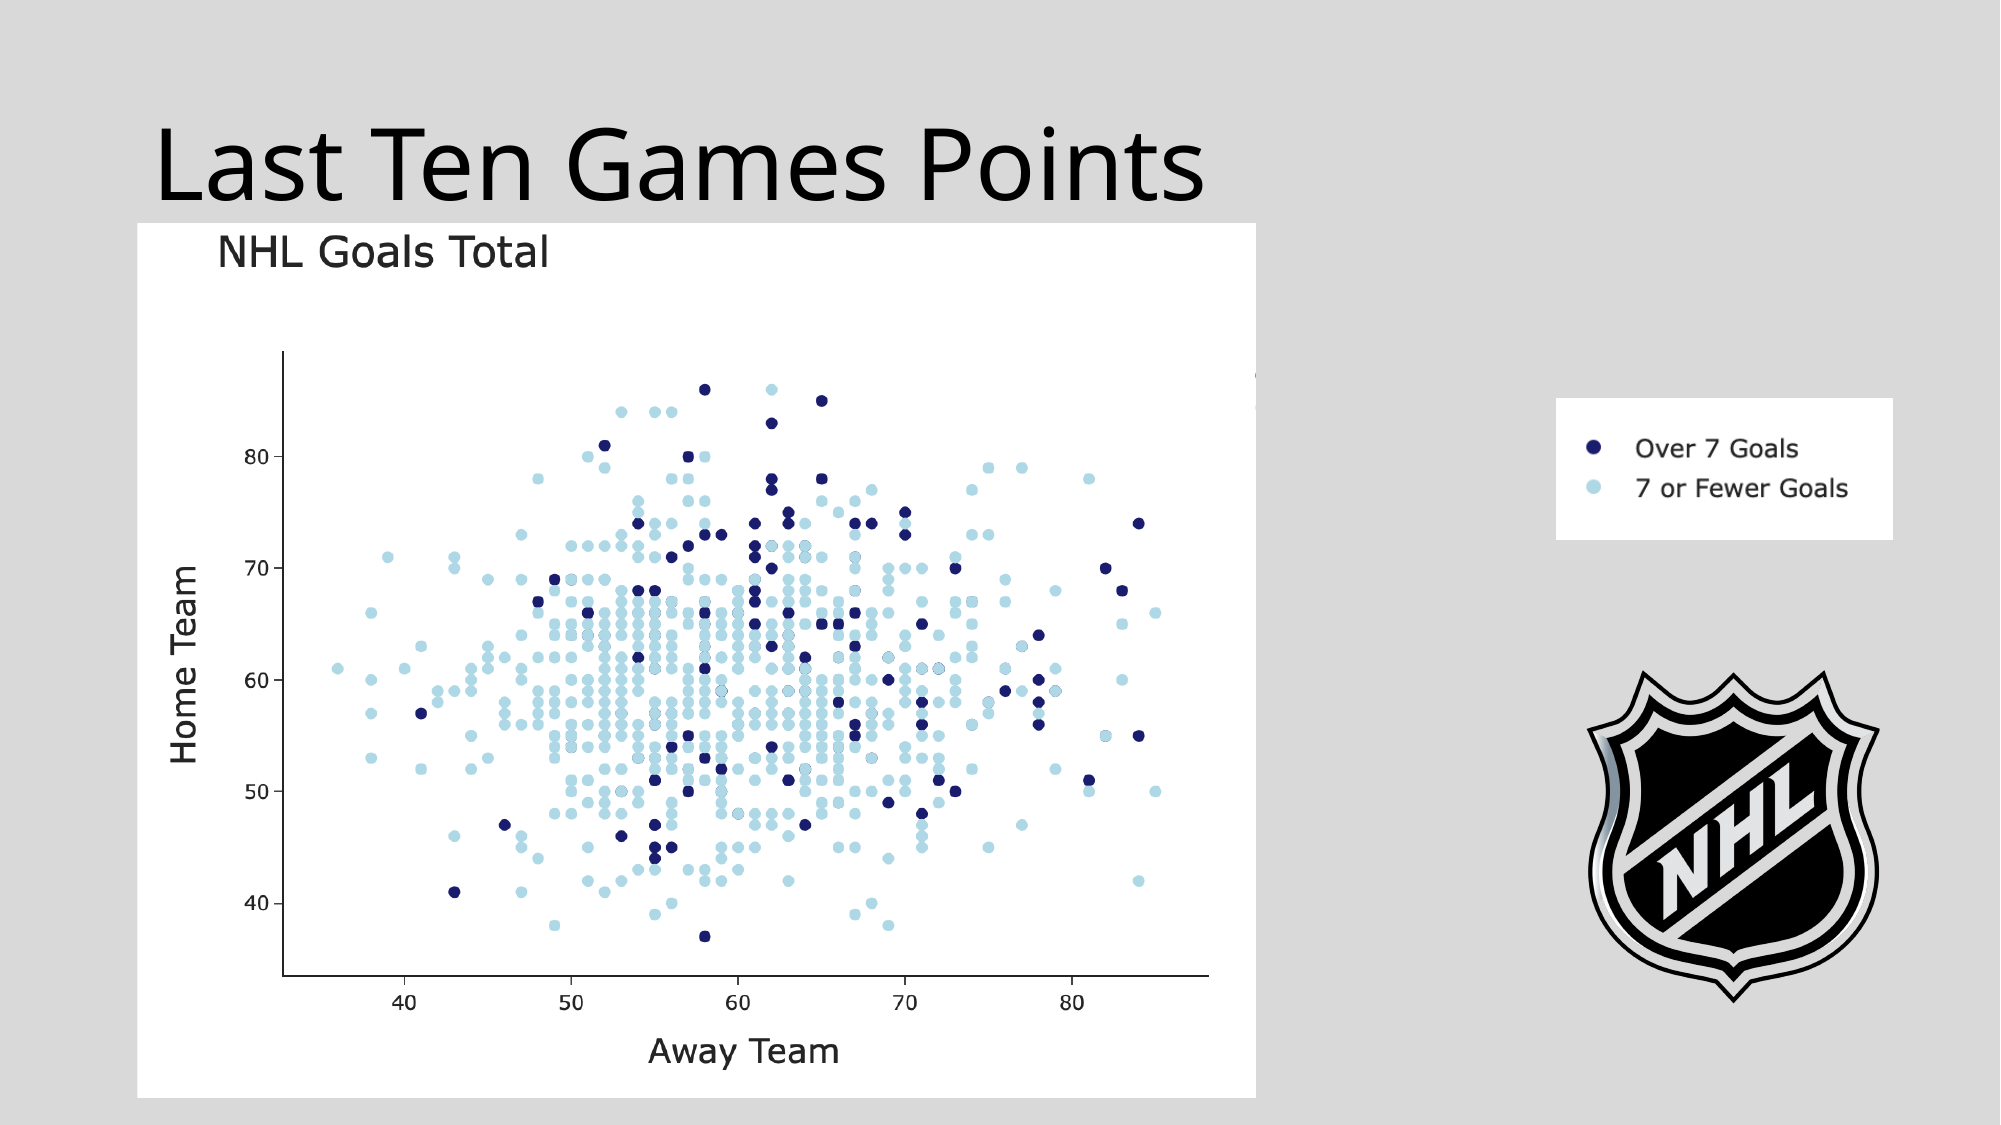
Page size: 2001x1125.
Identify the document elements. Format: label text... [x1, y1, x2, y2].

picture [1556, 398, 1893, 540]
title Last Ten Games Points [137, 59, 1557, 278]
picture [137, 223, 1256, 1098]
picture [1556, 660, 1910, 1014]
